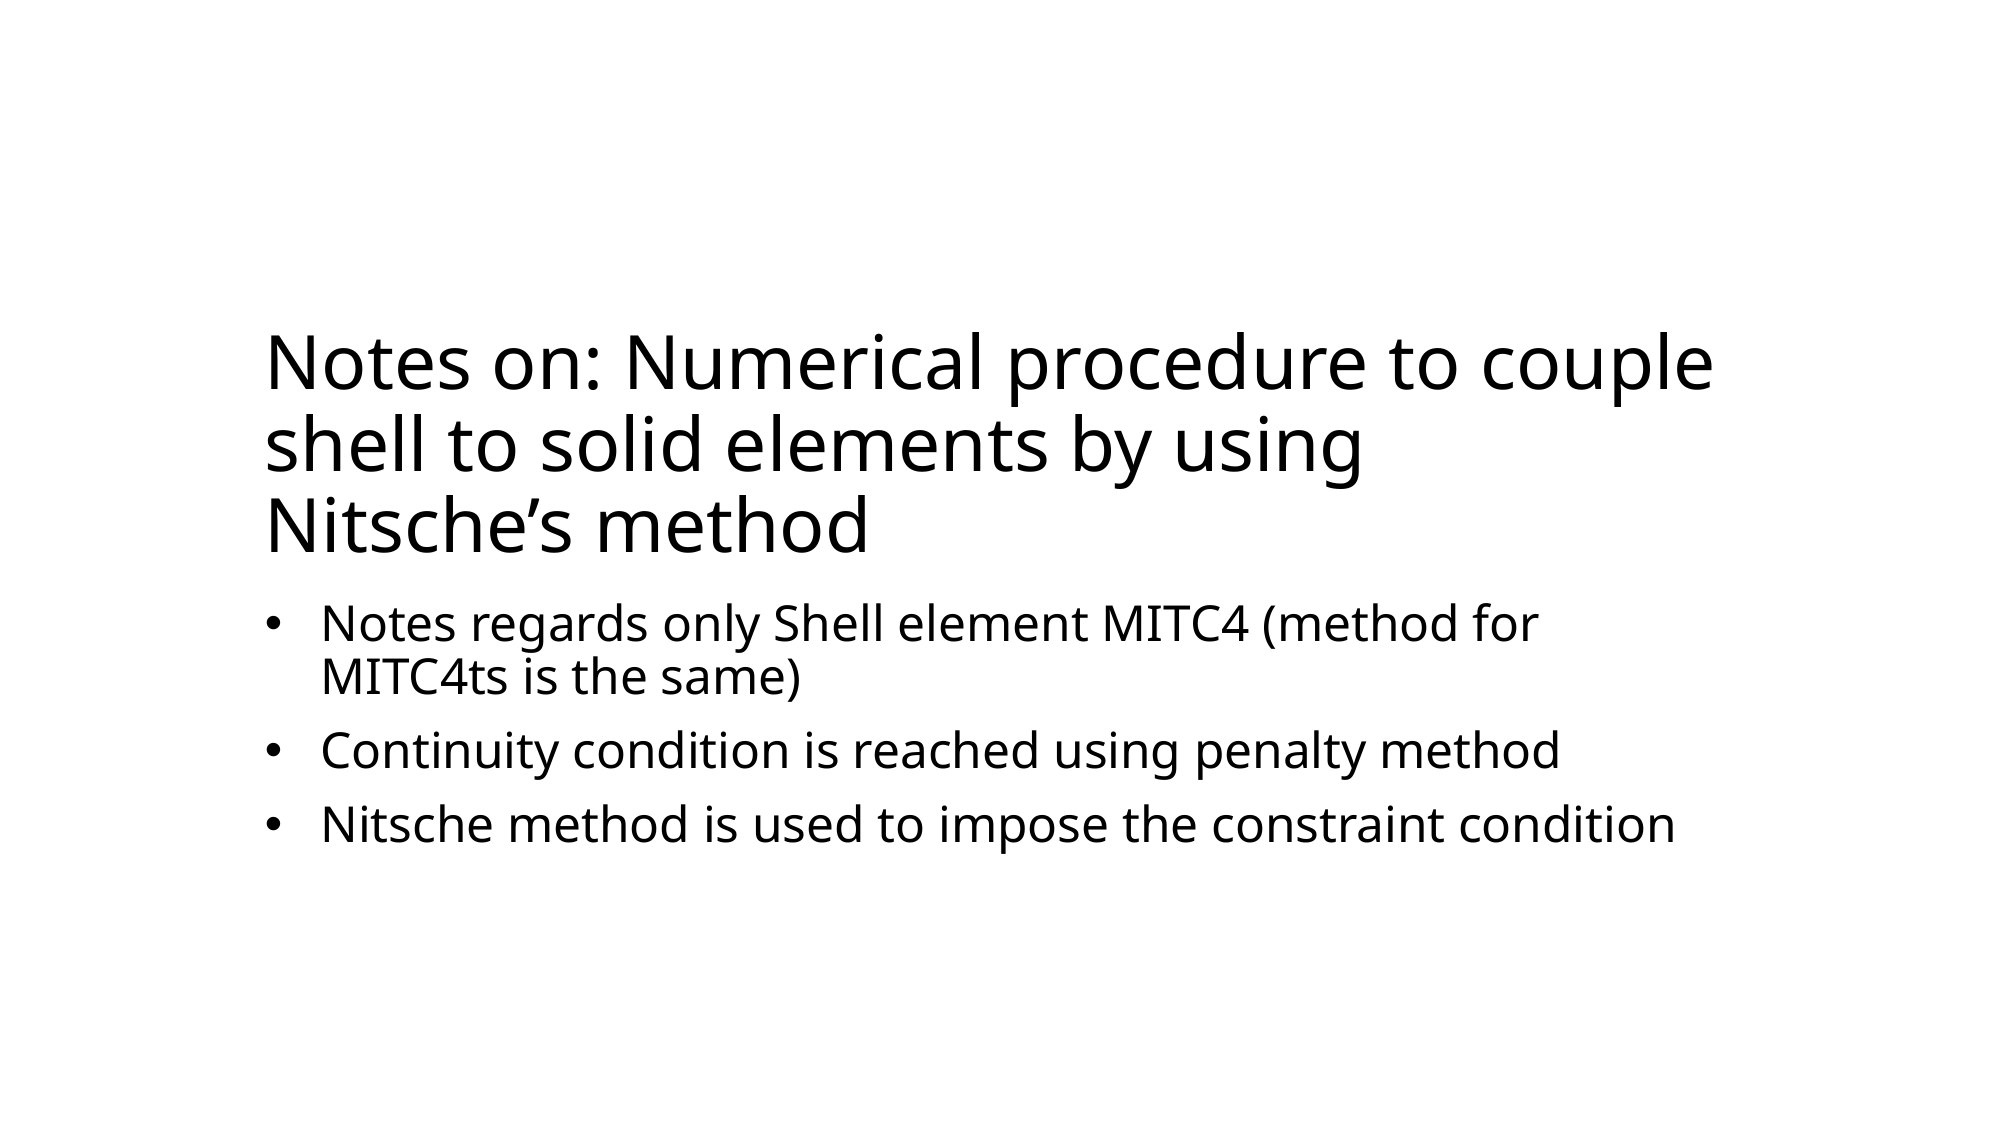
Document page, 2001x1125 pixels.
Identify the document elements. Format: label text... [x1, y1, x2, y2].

title Notes on: Numerical procedure to couple shell to solid elements by using Nitsche’s method [249, 304, 1750, 576]
subtitle Notes regards only Shell element MITC4 (method for MITC4ts is the same) Continuity condition is reached using penalty method Nitsche method is used to impose the constraint condition [249, 590, 1750, 863]
